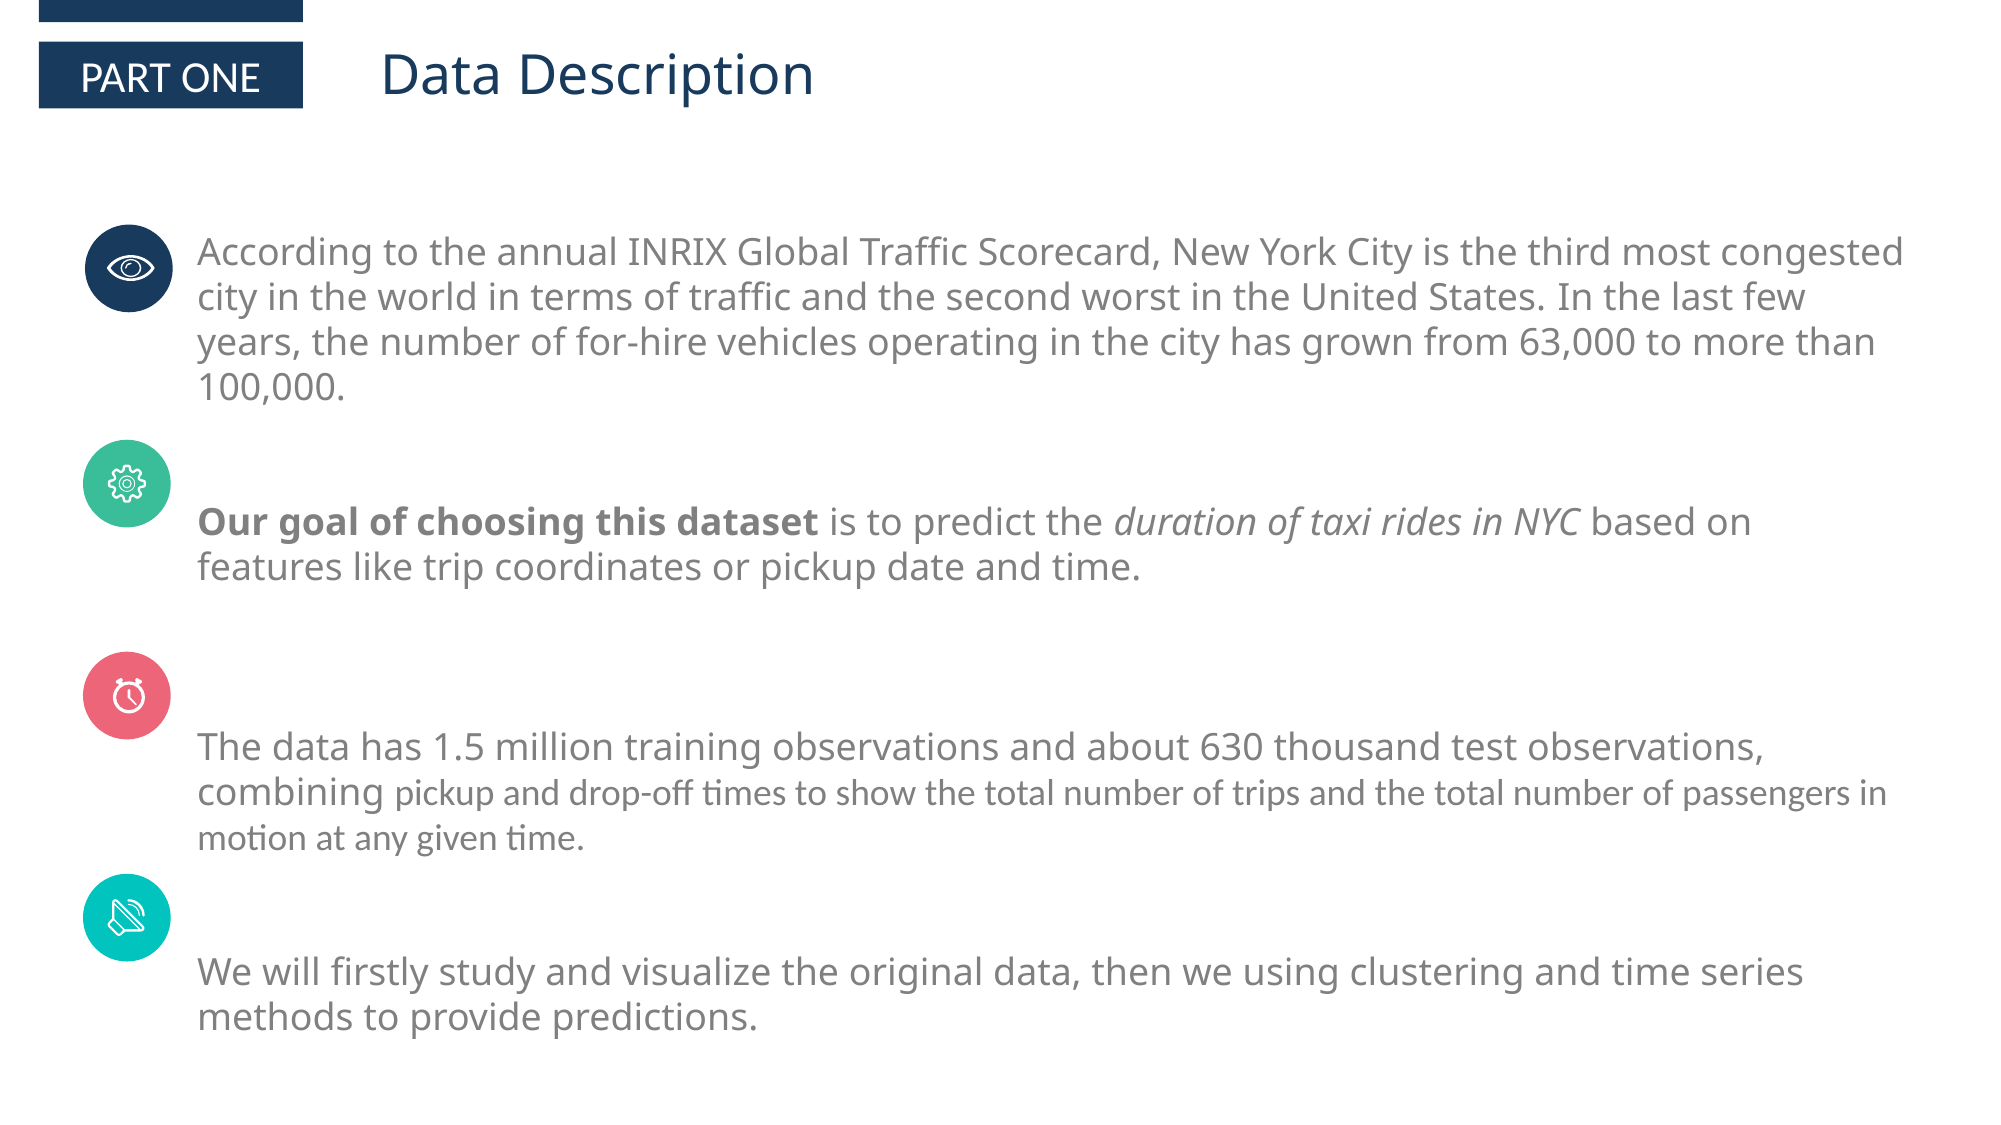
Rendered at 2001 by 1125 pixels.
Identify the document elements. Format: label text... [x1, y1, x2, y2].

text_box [107, 464, 146, 503]
text_box [112, 678, 145, 714]
text_box Data Description [365, 31, 1359, 113]
text_box PART ONE [38, 41, 304, 109]
text_box [81, 872, 172, 963]
text_box [81, 650, 172, 741]
text_box [38, 0, 304, 23]
text_box [83, 223, 174, 314]
text_box [81, 438, 172, 529]
text_box According to the annual INRIX Global Traffic Scorecard, New York City is the third most congested city in the world in terms of traffic and the second worst in the United States. In the last few years, the number of for-hire vehicles operating in the city has grown from 63,000 to more than 100,000. Our goal of choosing this dataset is to predict the duration of taxi rides in NYC based on features like trip coordinates or pickup date and time. The data has 1.5 million training observations and about 630 thousand test observations, combining pickup and drop-off times to show the total number of trips and the total number of passengers in motion at any given time. We will firstly study and visualize the original data, then we using clustering and time series methods to provide predictions. [182, 220, 1921, 1046]
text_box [107, 255, 155, 281]
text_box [107, 899, 145, 937]
